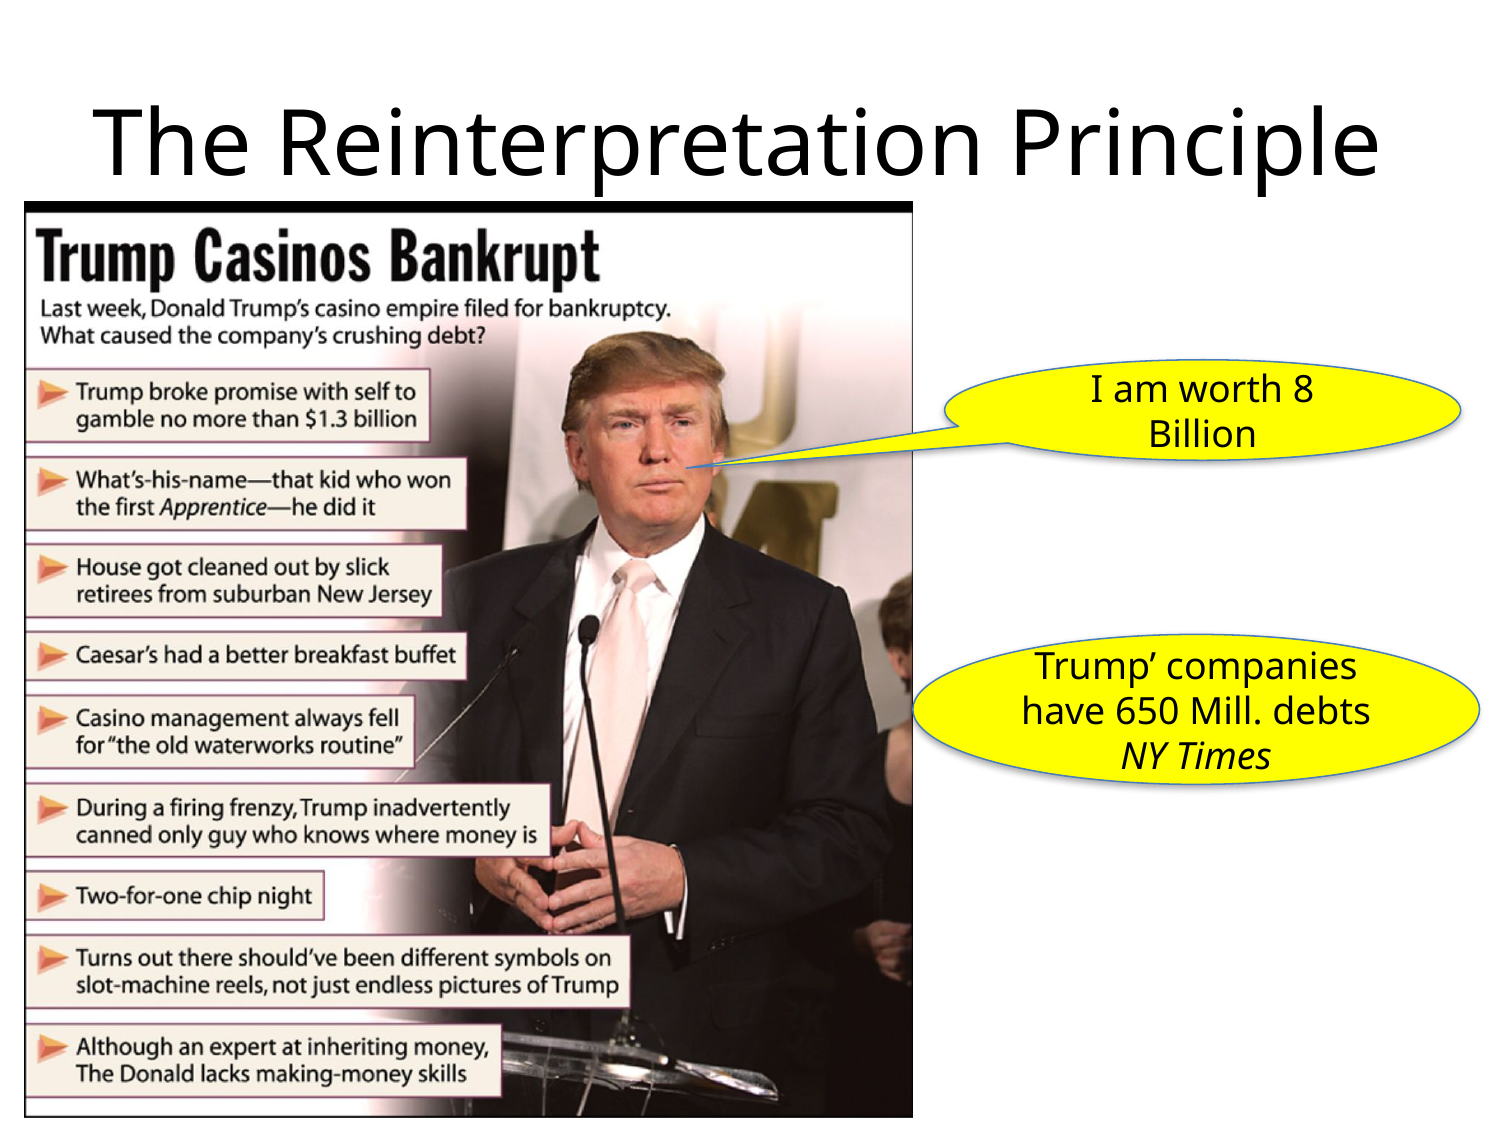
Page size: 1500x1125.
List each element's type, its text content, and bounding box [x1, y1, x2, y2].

picture [23, 200, 913, 1119]
text_box Trump’ companies have 650 Mill. debts NY Times [918, 633, 1481, 786]
title The Reinterpretation Principle [75, 45, 1425, 233]
text_box I am worth 8 Billion [918, 358, 1462, 462]
